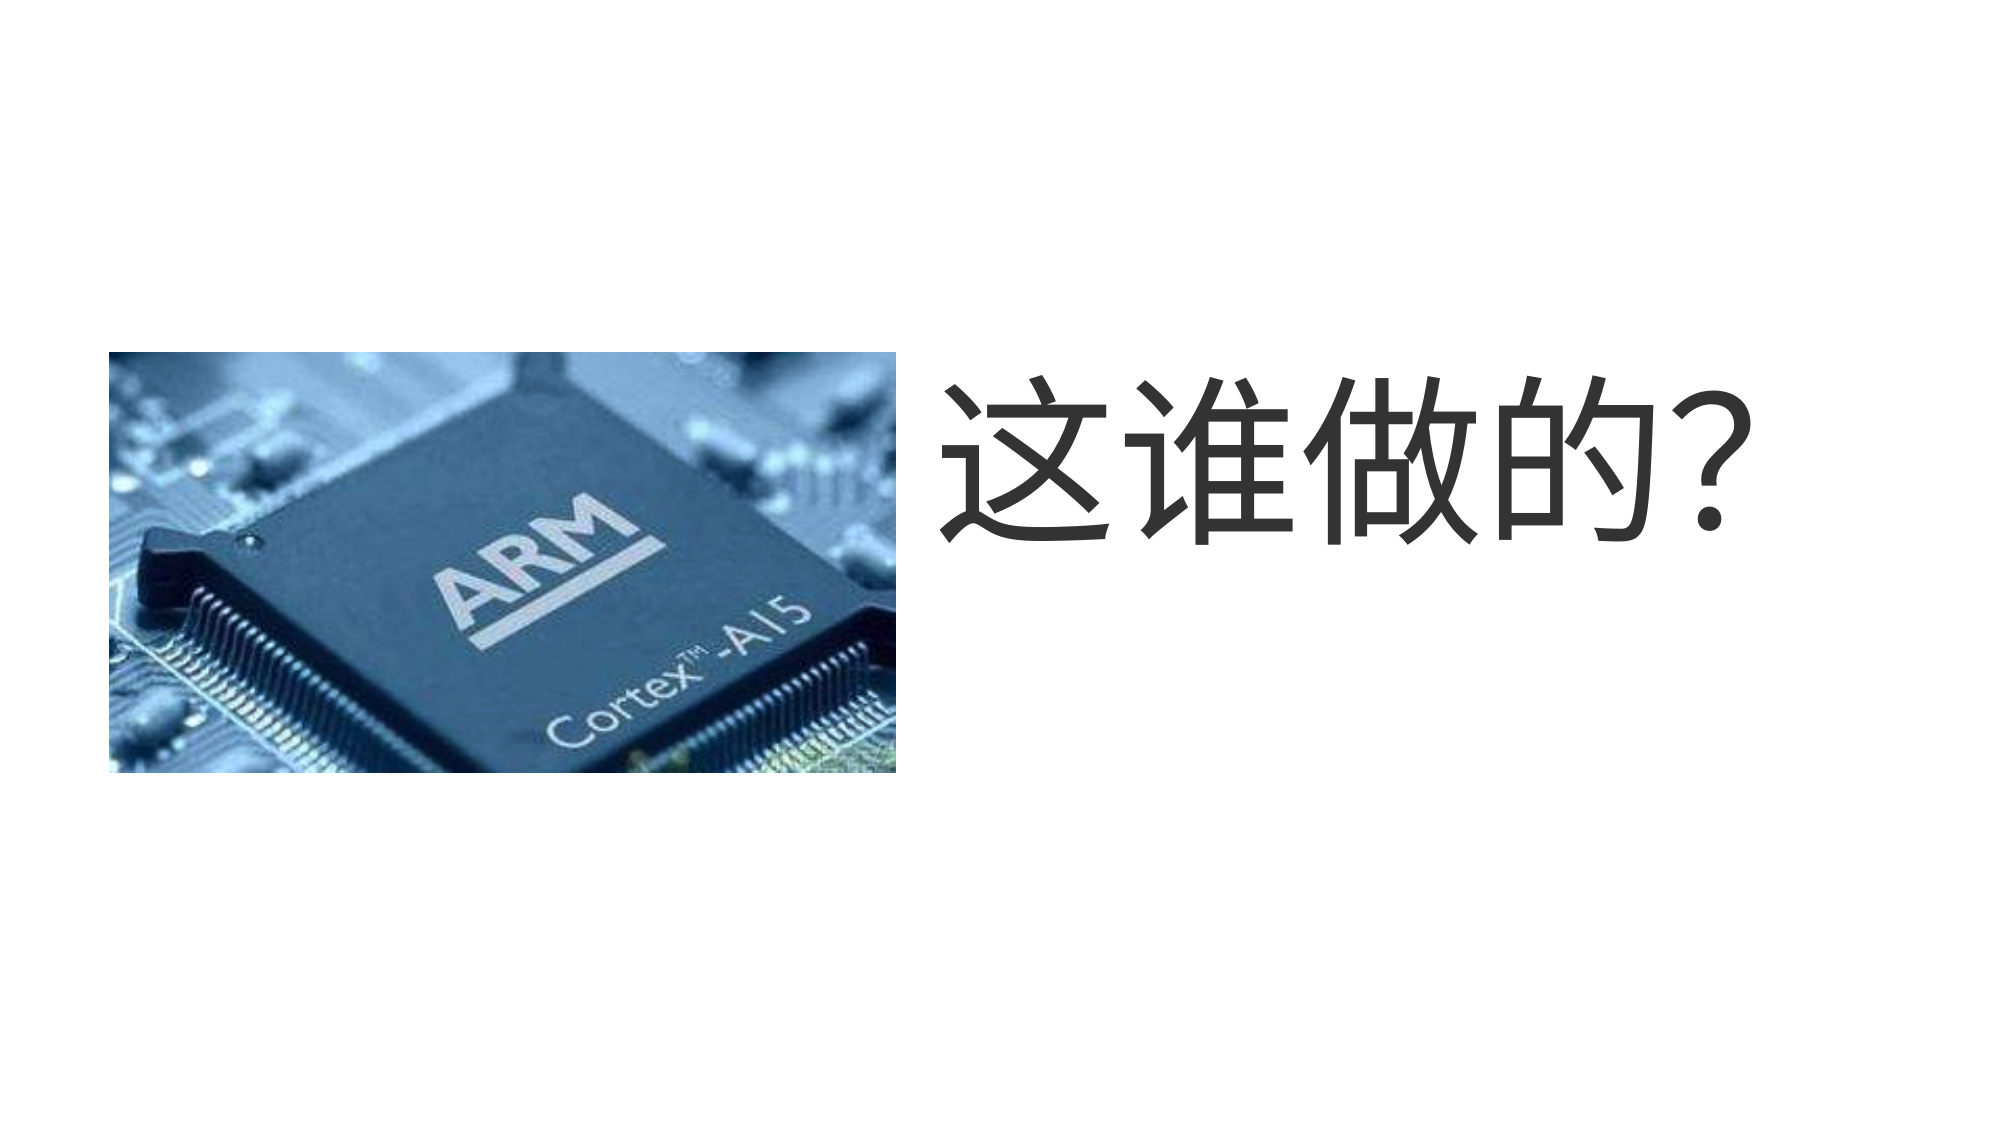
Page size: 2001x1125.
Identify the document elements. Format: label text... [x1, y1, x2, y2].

picture [109, 351, 896, 773]
text_box 这谁做的？ [919, 340, 1866, 575]
